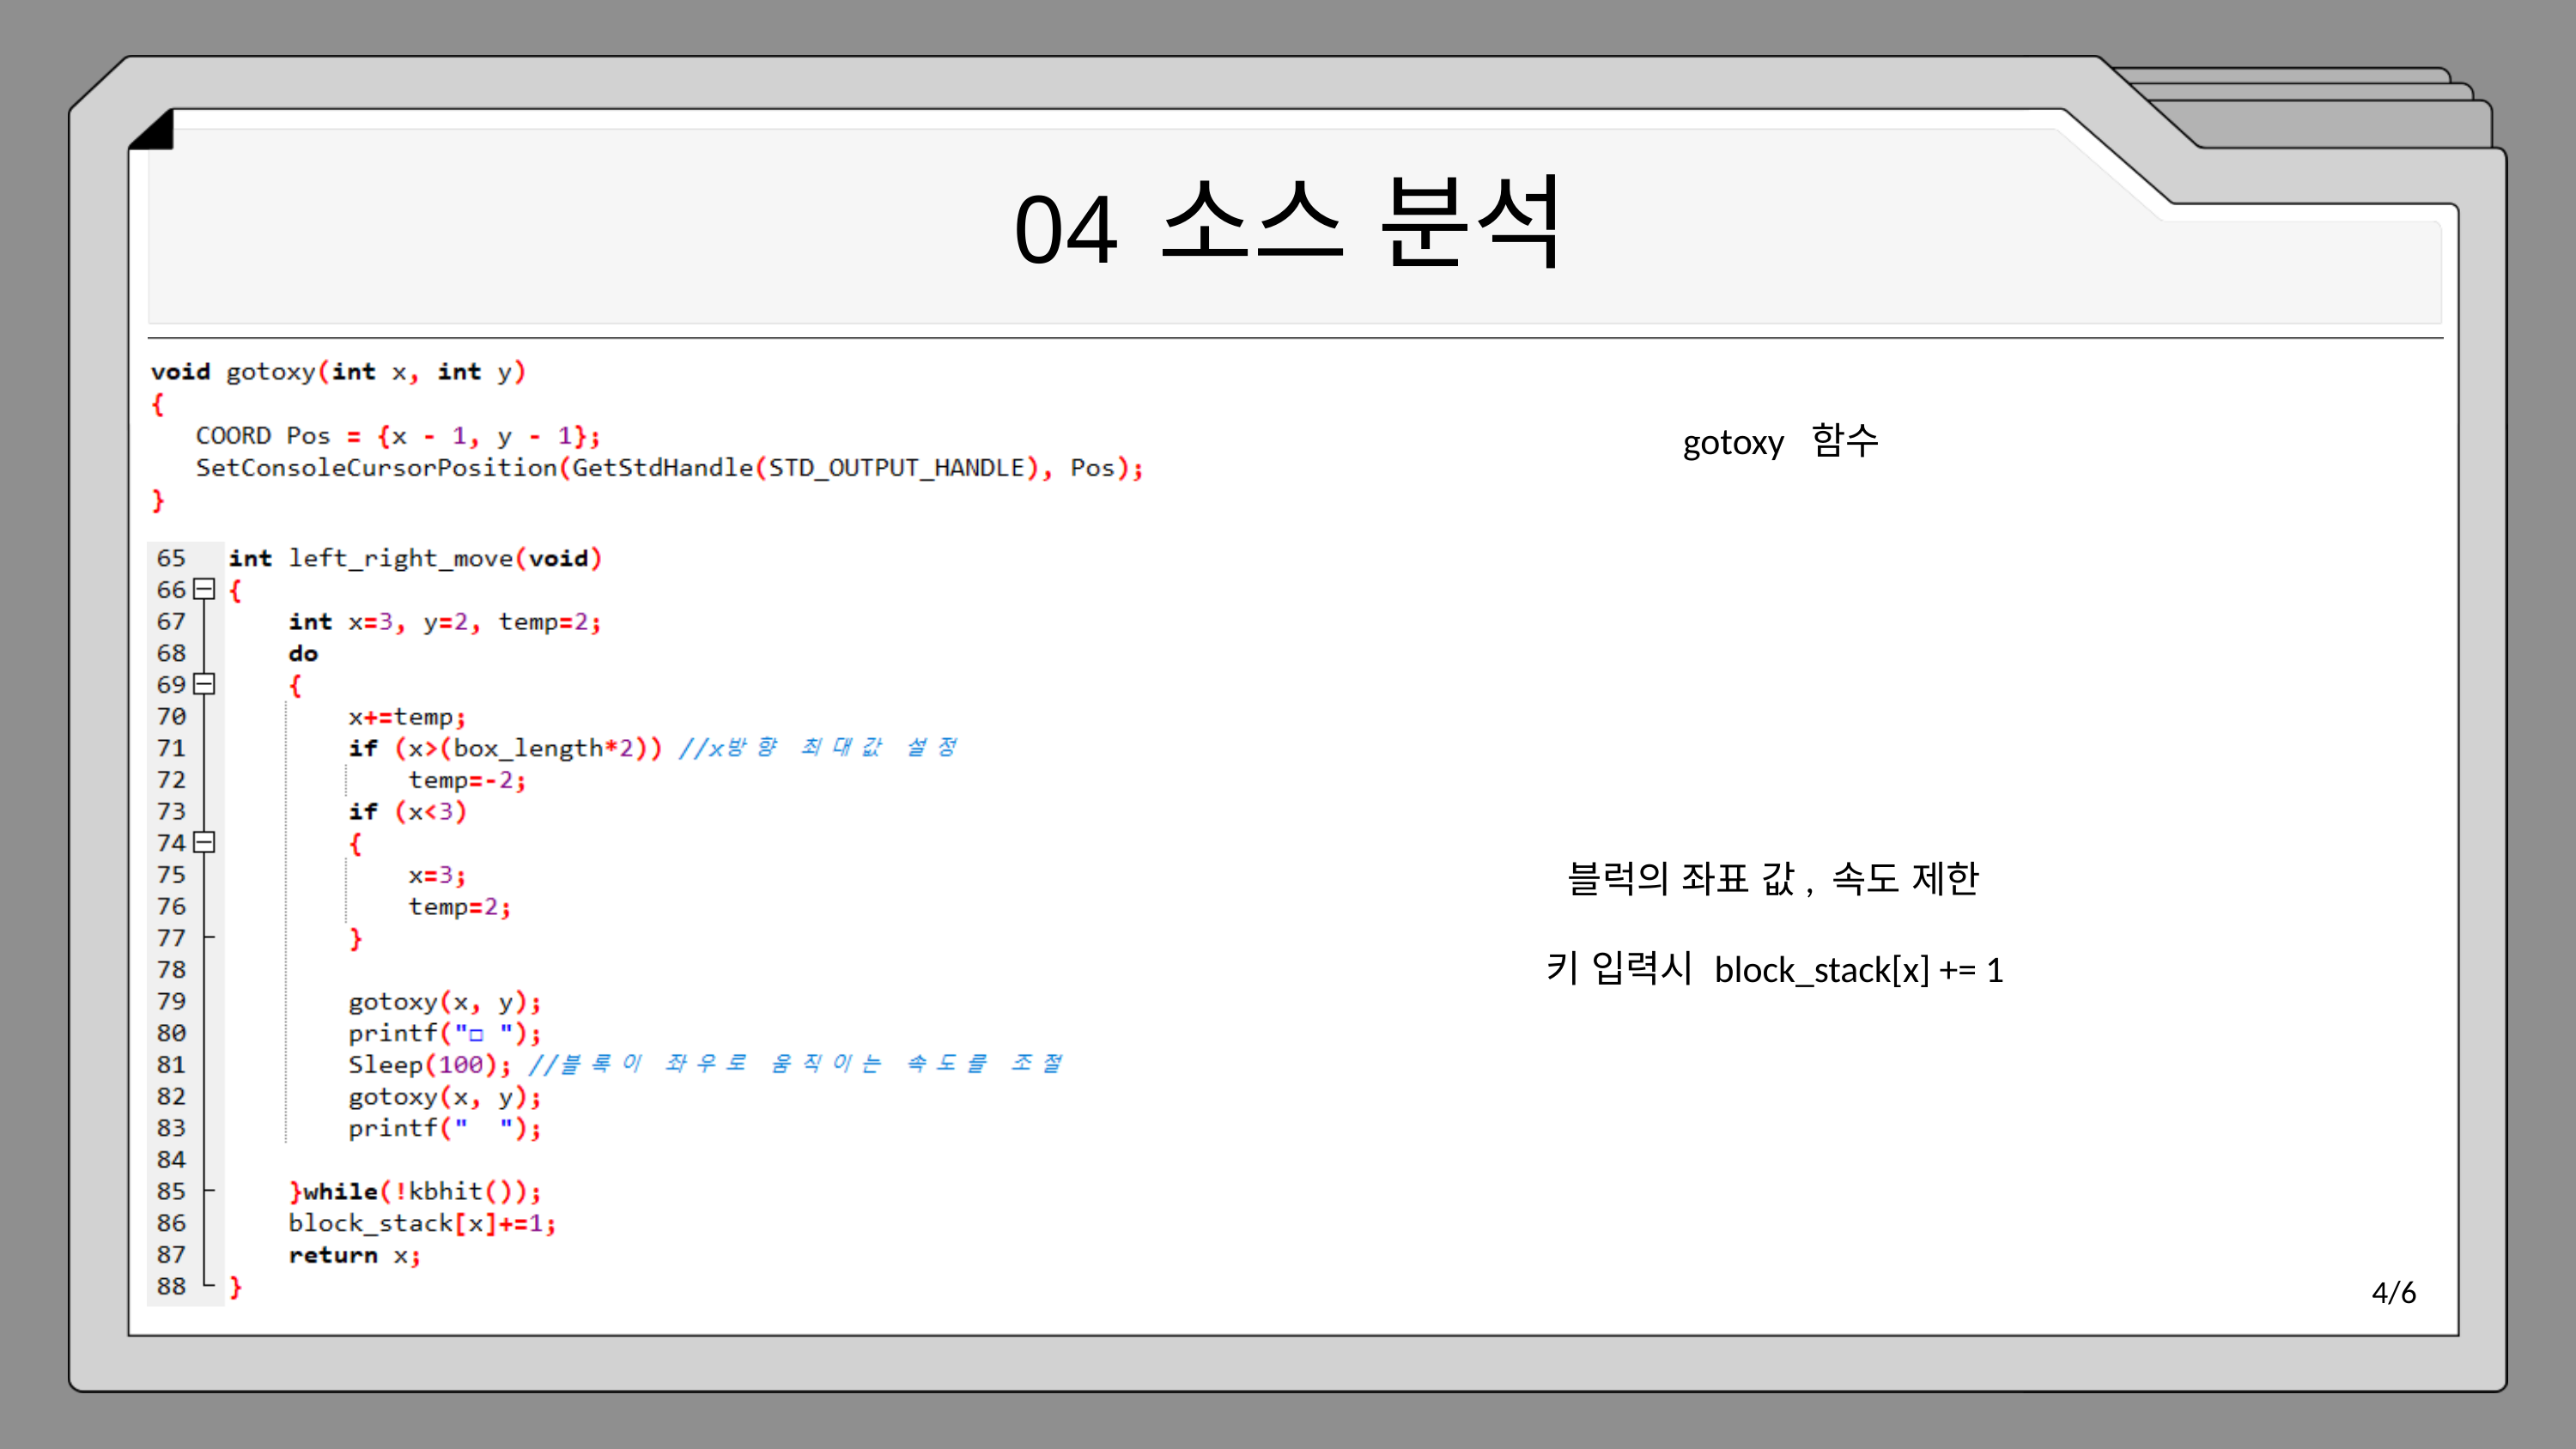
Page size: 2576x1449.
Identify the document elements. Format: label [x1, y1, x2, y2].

picture [67, 55, 2509, 1394]
